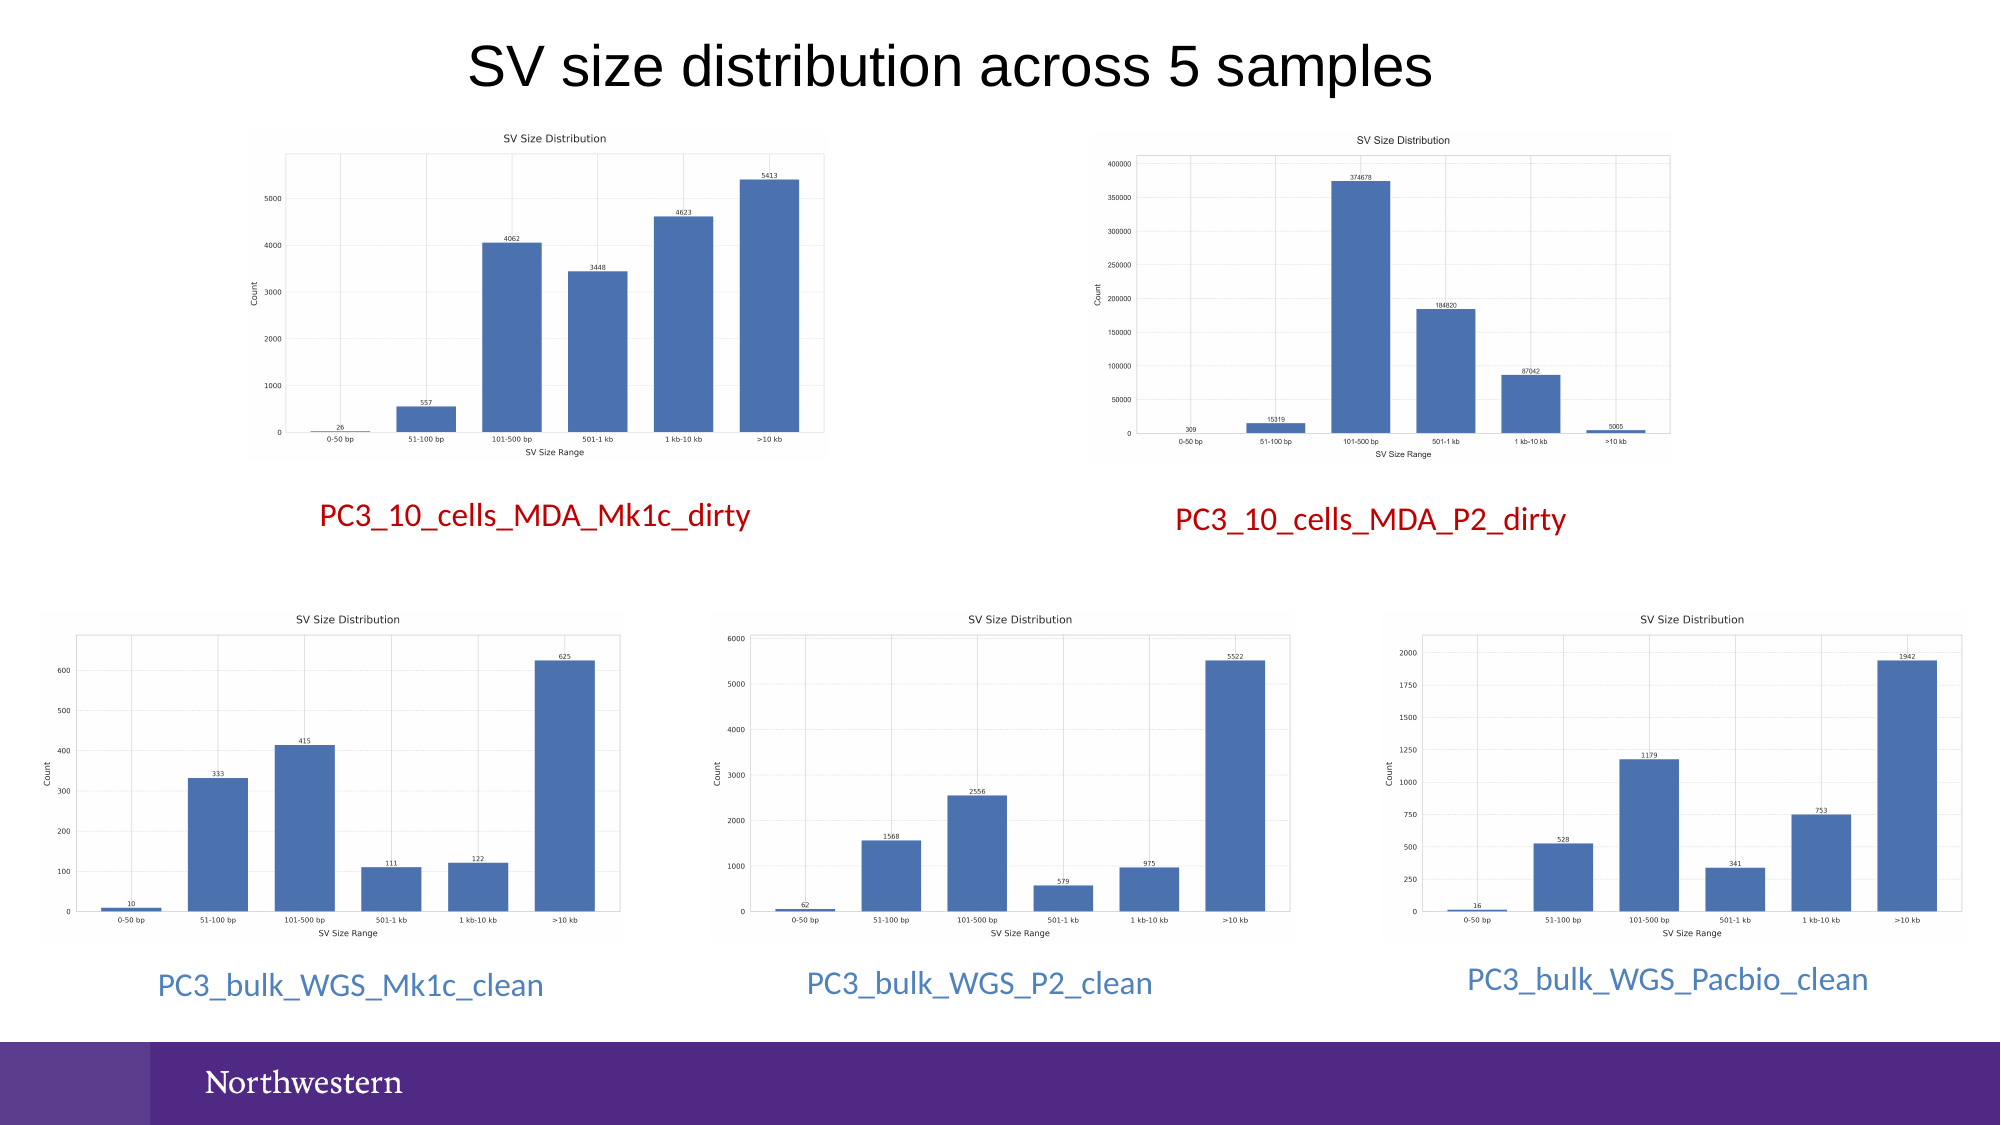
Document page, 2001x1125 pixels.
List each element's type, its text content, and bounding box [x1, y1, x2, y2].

text_box PC3_bulk_WGS_P2_clean [792, 953, 1240, 1009]
text_box PC3_10_cells_MDA_P2_dirty [1160, 489, 2000, 545]
text_box PC3_bulk_WGS_Pacbio_clean [1452, 950, 2000, 1005]
text_box PC3_10_cells_MDA_Mk1c_dirty [304, 485, 1455, 540]
text_box PC3_bulk_WGS_Mk1c_clean [143, 955, 1294, 1011]
text_box SV size distribution across 5 samples [452, 20, 2000, 106]
picture [0, 0, 2000, 1125]
